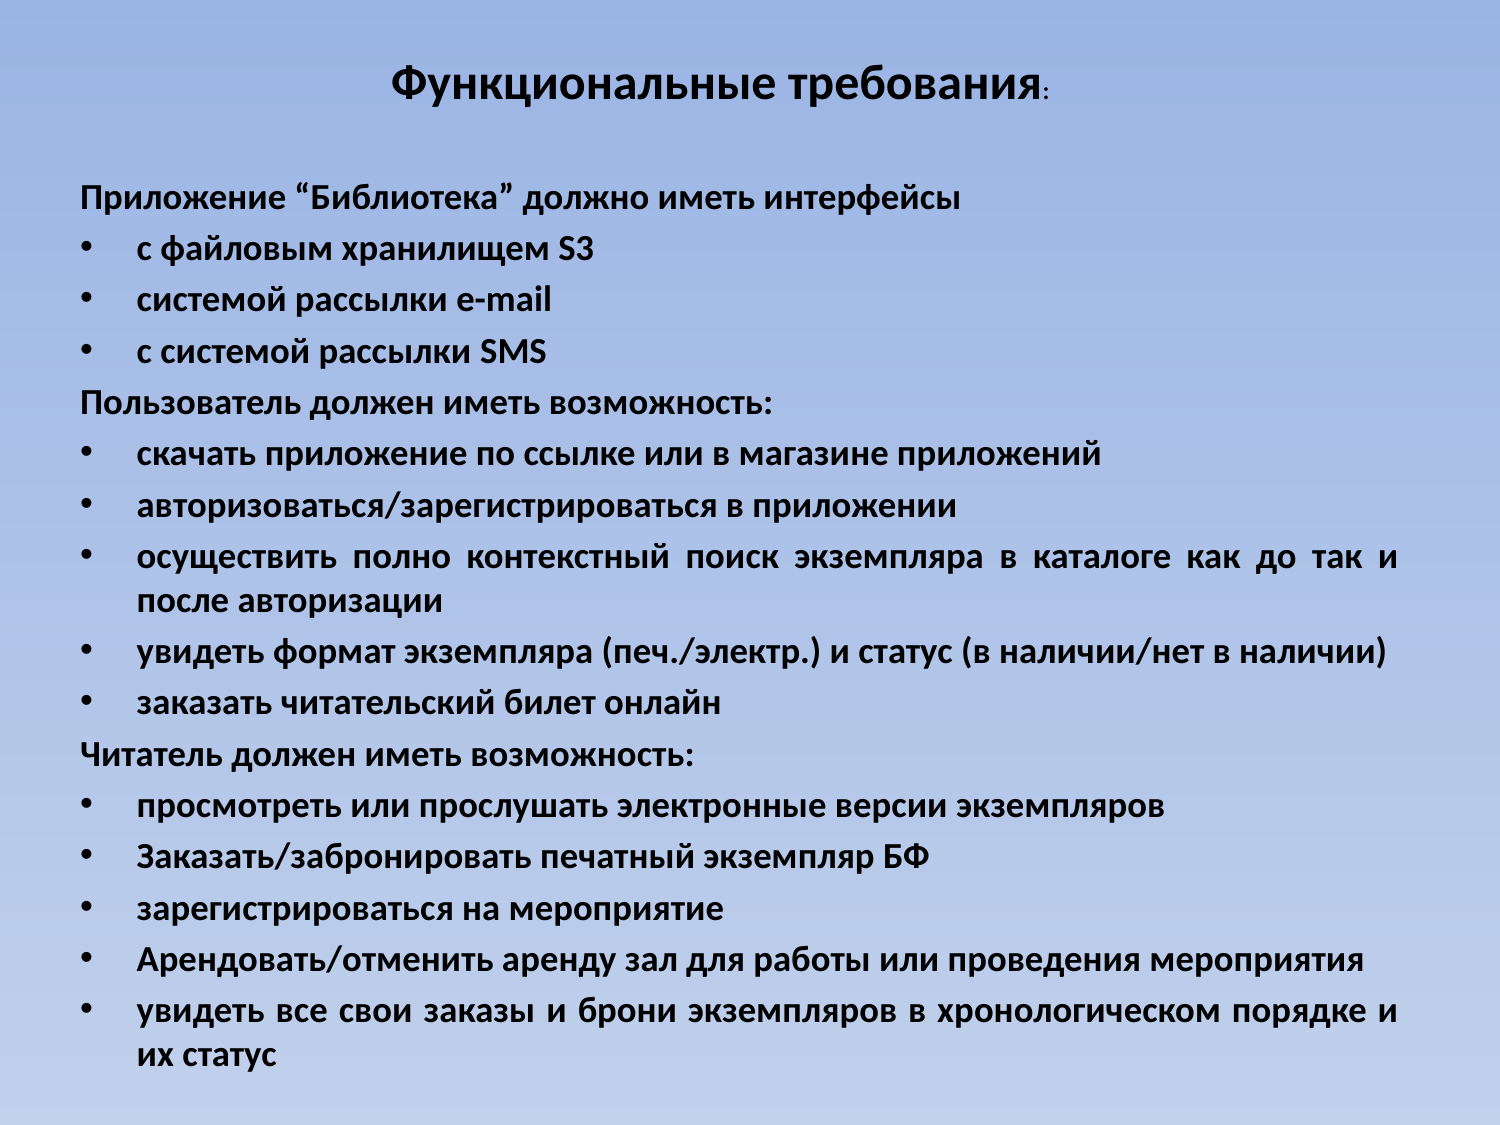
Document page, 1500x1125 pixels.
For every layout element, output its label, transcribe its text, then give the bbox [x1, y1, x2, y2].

list Приложение “Библиотека” должно иметь интерфейсы с файловым хранилищем S3 системой рассылки e-mail с системой рассылки SMS Пользователь должен иметь возможность: скачать приложение по ссылке или в магазине приложений авторизоваться/зарегистрироваться в приложении осуществить полно контекстный поиск экземпляра в каталоге как до так и после авторизации увидеть формат экземпляра (печ./электр.) и статус (в наличии/нет в наличии) заказать читательский билет онлайн Читатель должен иметь возможность: просмотреть или прослушать электронные версии экземпляров Заказать/забронировать печатный экземпляр БФ зарегистрироваться на мероприятие Арендовать/отменить аренду зал для работы или проведения мероприятия увидеть все свои заказы и брони экземпляров в хронологическом порядке и их статус [64, 113, 1415, 1106]
text_box Функциональные требования: [171, 42, 1270, 118]
